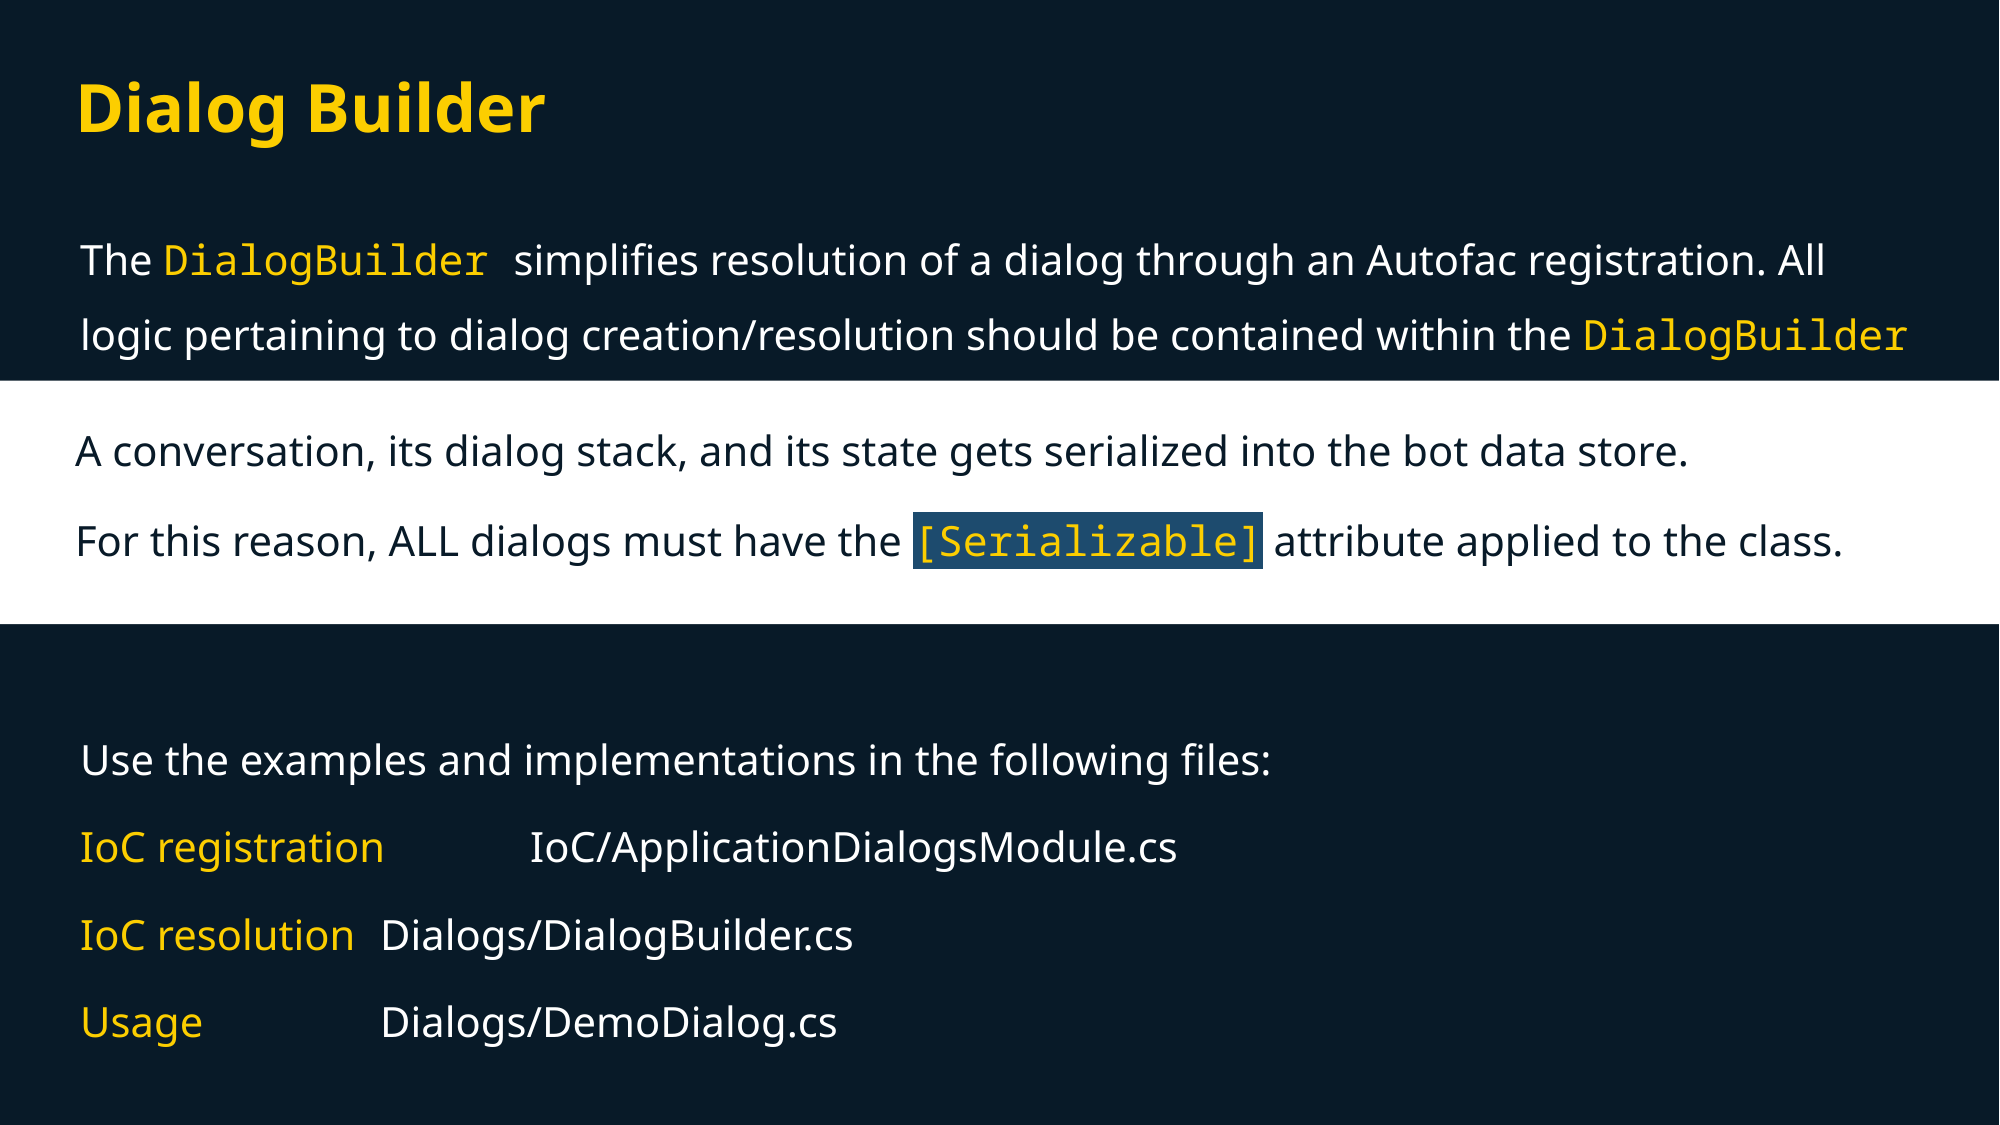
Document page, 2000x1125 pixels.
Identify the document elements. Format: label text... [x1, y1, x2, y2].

text_box Dialog Builder [60, 67, 1932, 140]
text_box The DialogBuilder simplifies resolution of a dialog through an Autofac registration. All logic pertaining to dialog creation/resolution should be contained within the DialogBuilder class. Use the examples and implementations in the following files: IoC registration IoC/ApplicationDialogsModule.cs IoC resolution Dialogs/DialogBuilder.cs Usage Dialogs/DemoDialog.cs [60, 635, 1932, 1057]
text_box The DialogBuilder simplifies resolution of a dialog through an Autofac registration. All logic pertaining to dialog creation/resolution should be contained within the DialogBuilder class. Use the examples and implementations in the following files: IoC registration IoC/ApplicationDialogsModule.cs IoC resolution Dialogs/DialogBuilder.cs Usage Dialogs/DemoDialog.cs [60, 198, 1932, 380]
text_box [0, 380, 2000, 625]
